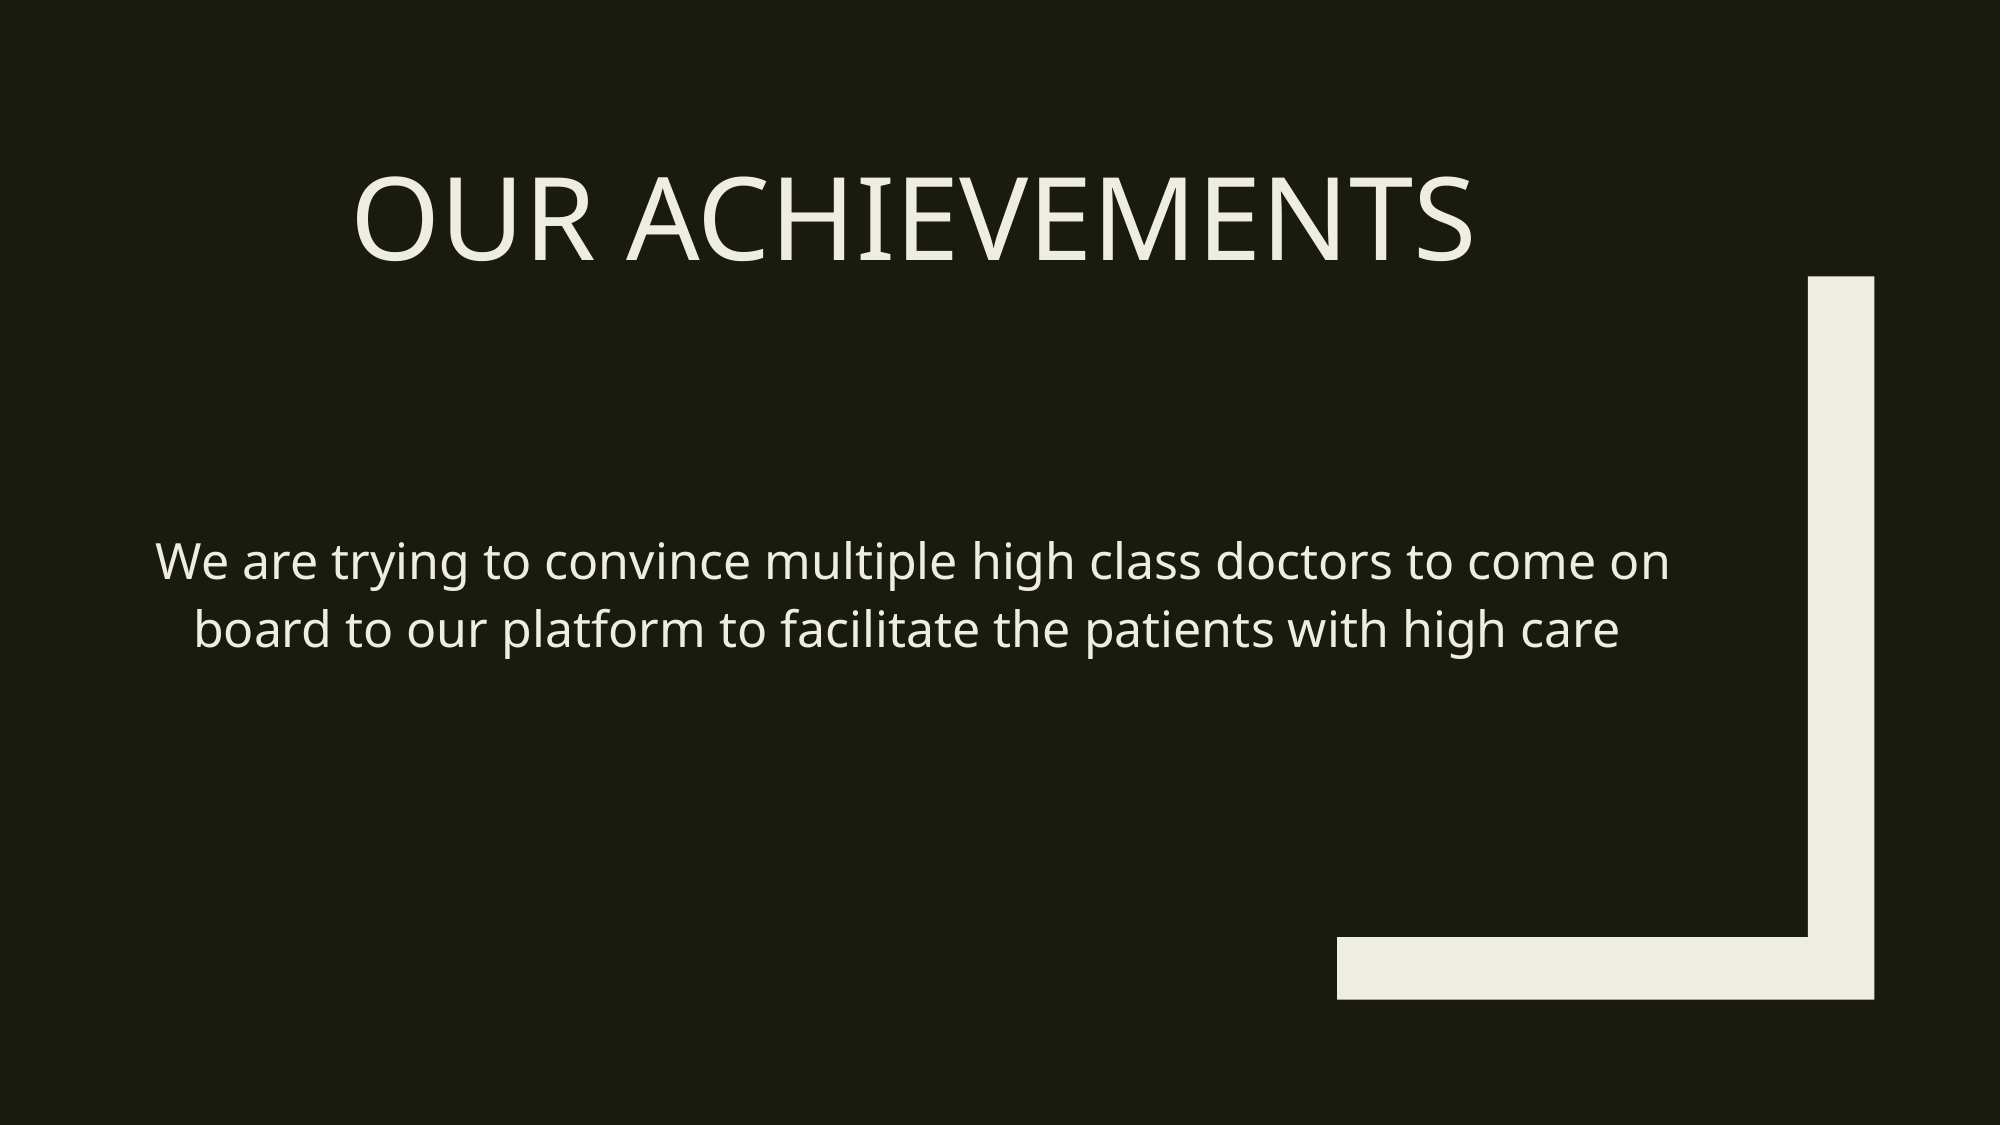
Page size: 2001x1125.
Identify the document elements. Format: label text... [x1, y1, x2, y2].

title Our Achievements [243, 84, 1585, 293]
list We are trying to convince multiple high class doctors to come on board to our platform to facilitate the patients with high care [125, 515, 1703, 703]
